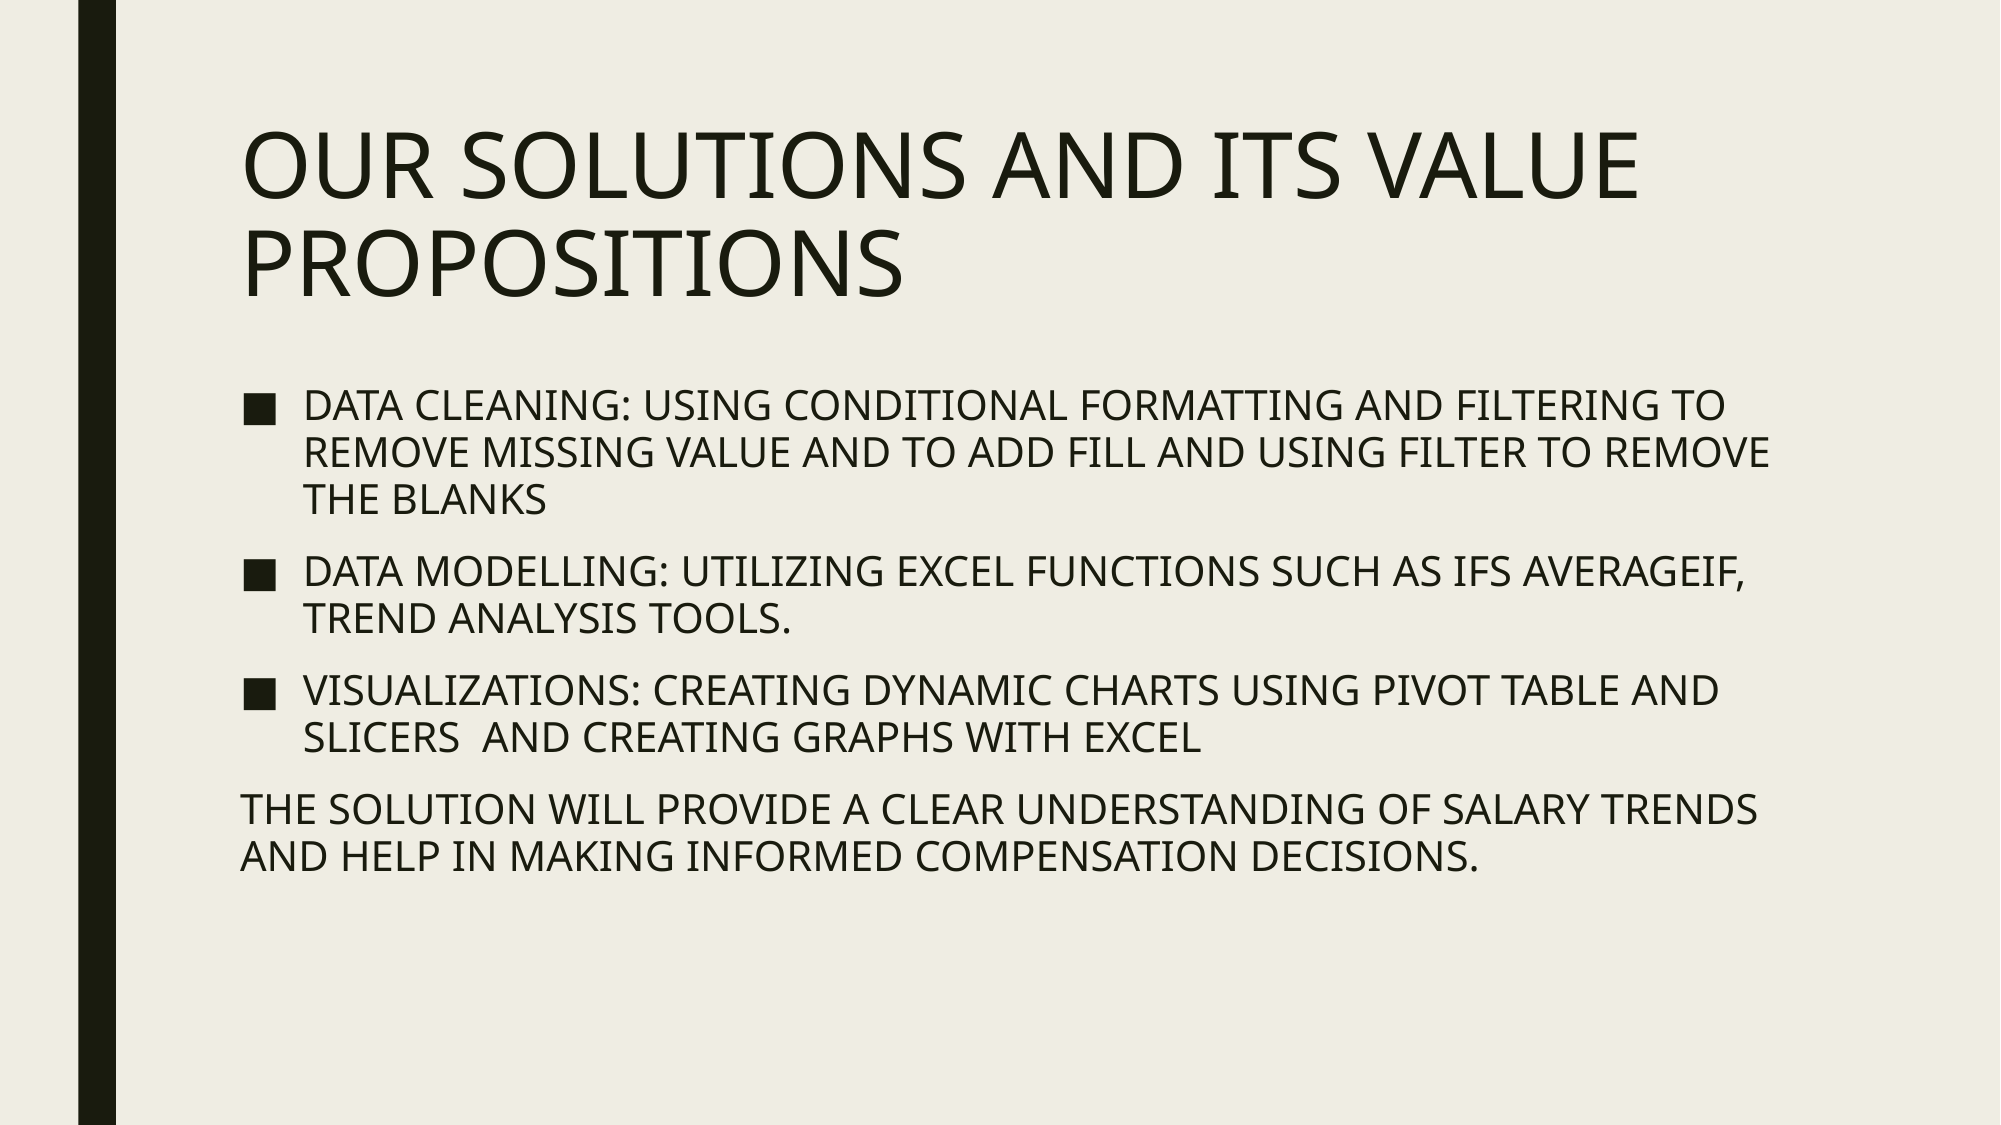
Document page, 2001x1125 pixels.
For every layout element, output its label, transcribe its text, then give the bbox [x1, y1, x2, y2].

list DATA CLEANING: USING CONDITIONAL FORMATTING AND FILTERING TO REMOVE MISSING VALUE AND TO ADD FILL AND USING FILTER TO REMOVE THE BLANKS DATA MODELLING: UTILIZING EXCEL FUNCTIONS SUCH AS IFS AVERAGEIF, TREND ANALYSIS TOOLS. VISUALIZATIONS: CREATING DYNAMIC CHARTS USING PIVOT TABLE AND SLICERS AND CREATING GRAPHS WITH EXCEL THE SOLUTION WILL PROVIDE A CLEAR UNDERSTANDING OF SALARY TRENDS AND HELP IN MAKING INFORMED COMPENSATION DECISIONS. [225, 375, 1800, 963]
title OUR SOLUTIONS AND ITS VALUE PROPOSITIONS [225, 112, 1800, 357]
